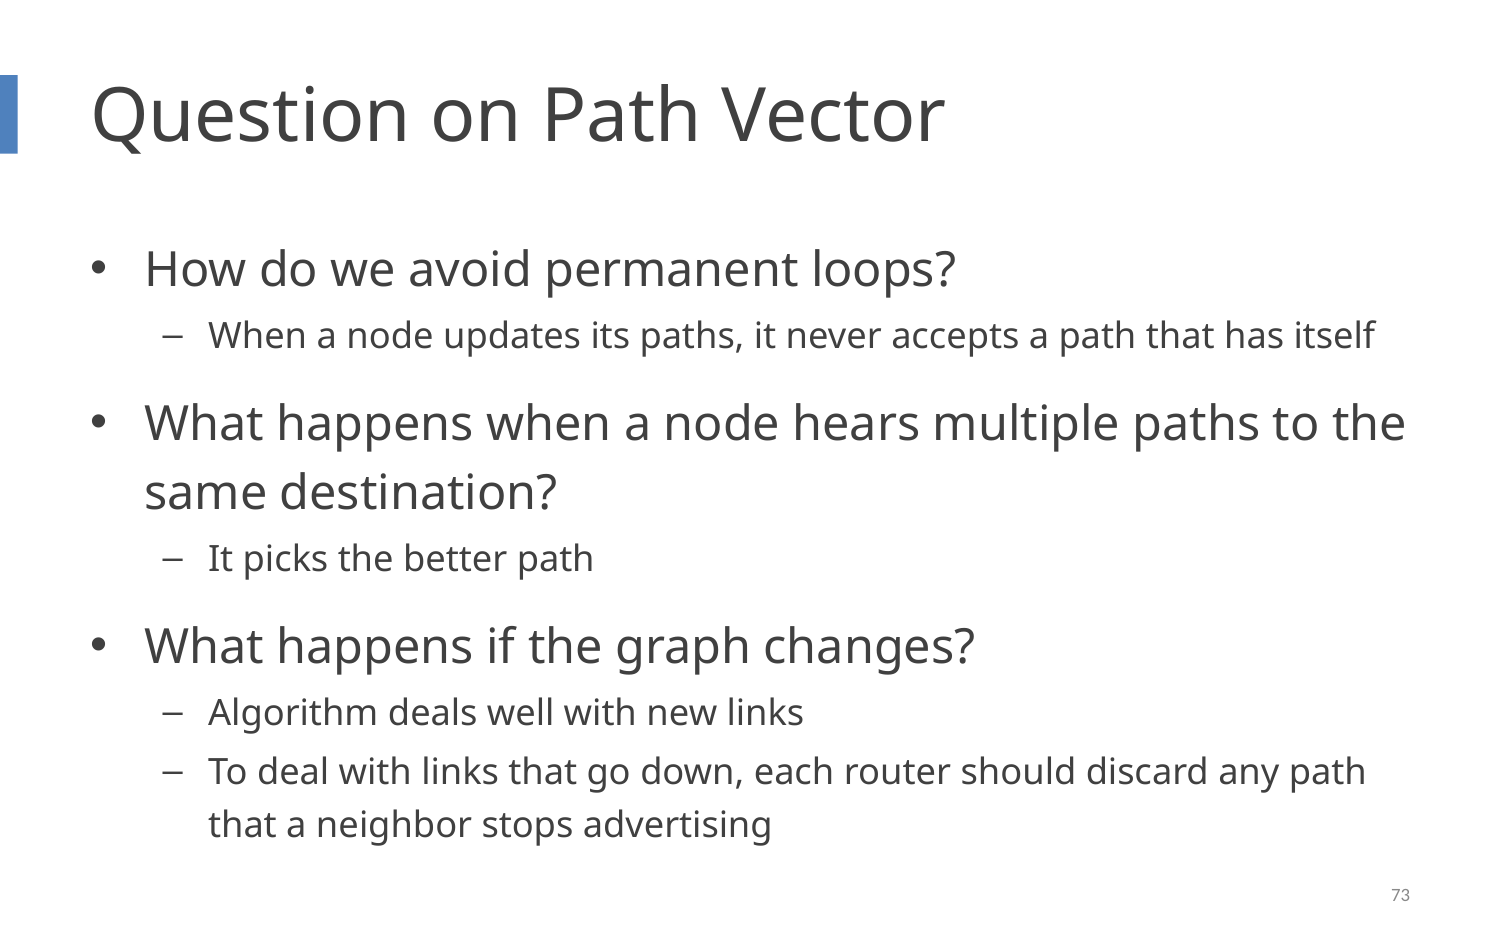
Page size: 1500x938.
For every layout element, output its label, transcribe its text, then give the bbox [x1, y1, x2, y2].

list How do we avoid permanent loops? When a node updates its paths, it never accepts a path that has itself What happens when a node hears multiple paths to the same destination? It picks the better path What happens if the graph changes? Algorithm deals well with new links To deal with links that go down, each router should discard any path that a neighbor stops advertising [75, 218, 1425, 894]
slide_number 73 [1074, 868, 1425, 919]
title Question on Path Vector [75, 37, 1425, 186]
